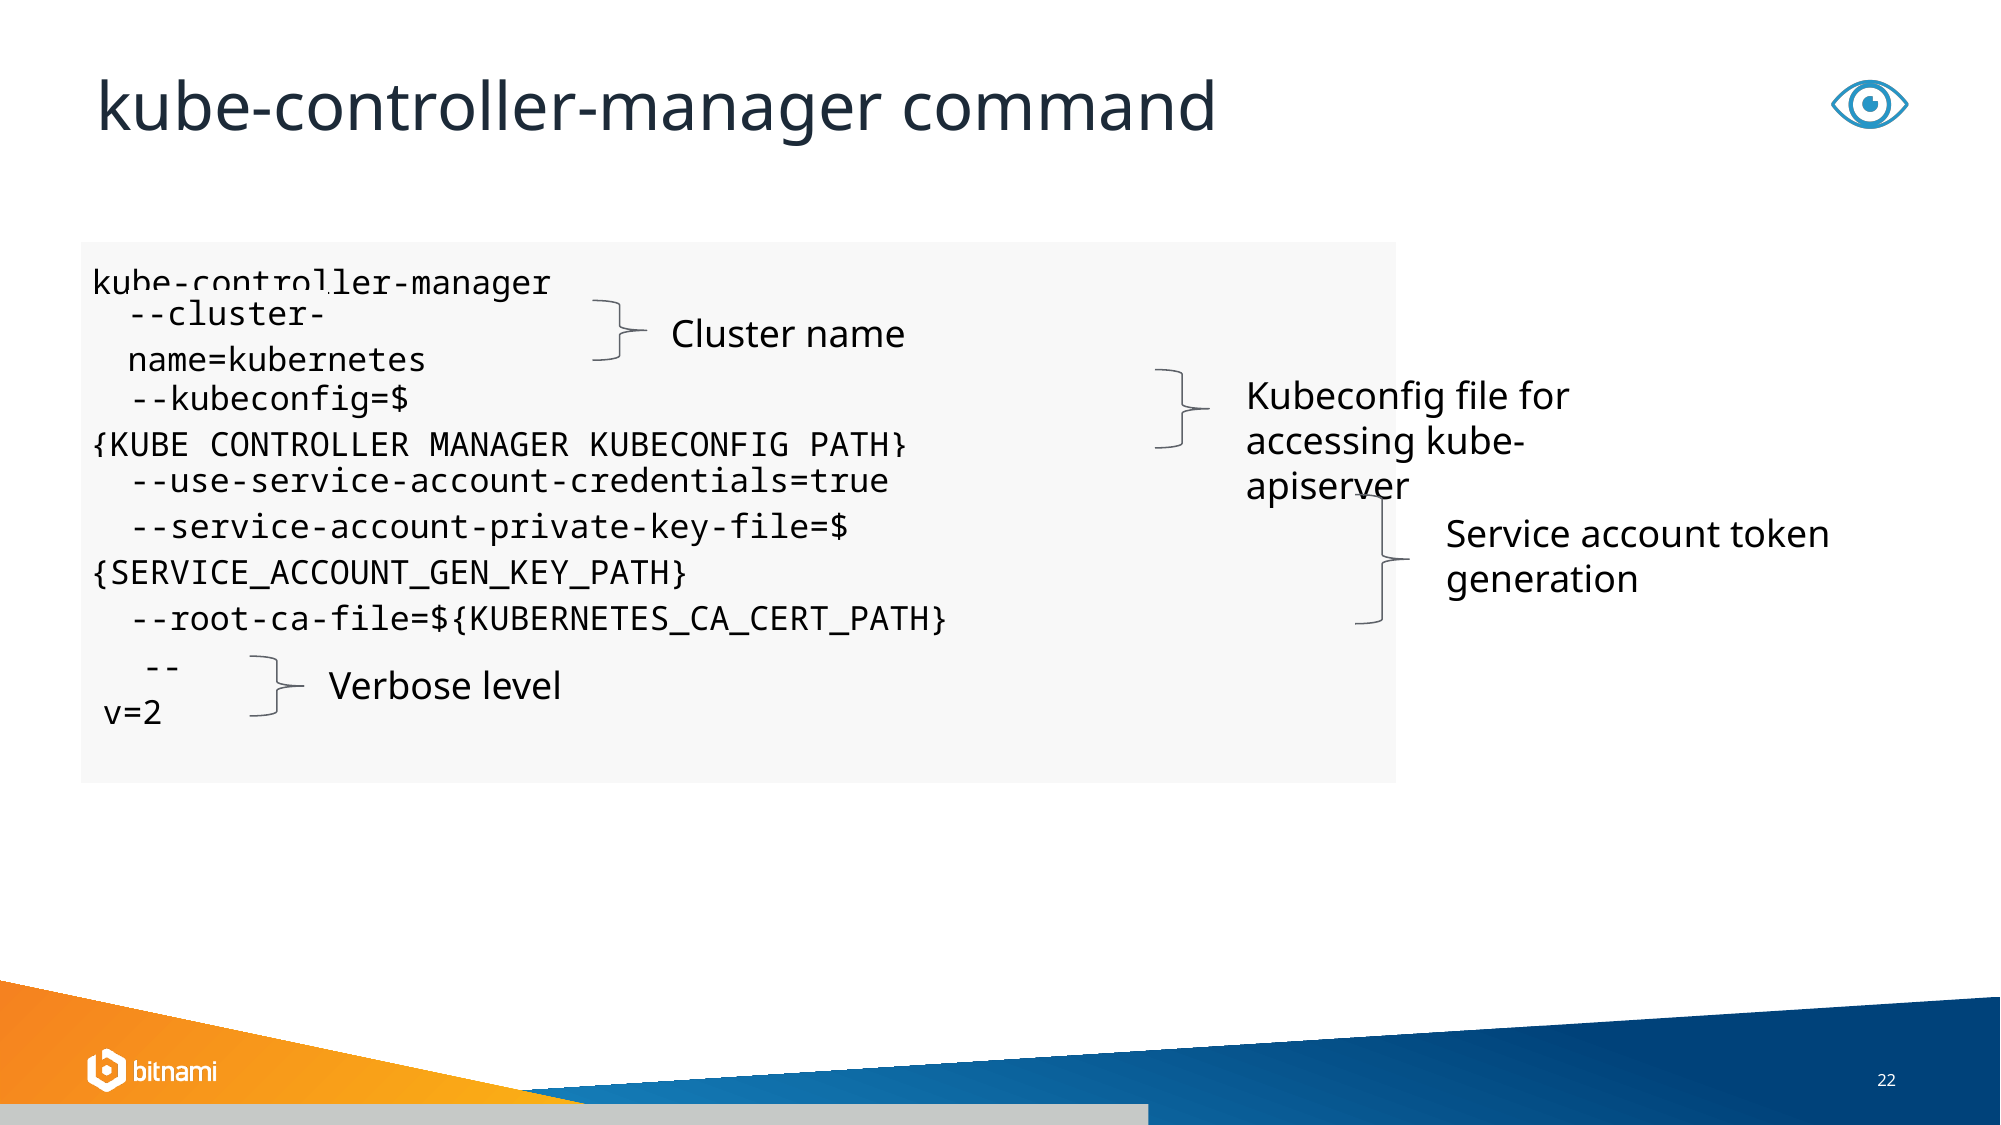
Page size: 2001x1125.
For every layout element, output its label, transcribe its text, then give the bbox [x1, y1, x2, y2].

table_header kube-controller-manager [81, 242, 1396, 558]
text_box [0, 1104, 1149, 1125]
text_box --use-service-account-credentials=true --service-account-private-key-file=${SERVICE_ACCOUNT_GEN_KEY_PATH} --root-ca-file=${KUBERNETES_CA_CERT_PATH} [75, 474, 1382, 616]
text_box Cluster name [655, 294, 1120, 373]
text_box [249, 656, 304, 716]
text_box --cluster-name=kubernetes [112, 309, 605, 355]
picture [81, 1044, 222, 1096]
picture [1820, 64, 1919, 141]
table_header kube-controller-manager [81, 560, 1396, 783]
text_box Verbose level [313, 646, 595, 726]
text_box Service account token generation [1430, 494, 1896, 573]
text_box --kubeconfig=${KUBE_CONTROLLER_MANAGER_KUBECONFIG_PATH} [74, 387, 1160, 448]
text_box Kubeconfig file for accessing kube-apiserver [1230, 357, 1696, 436]
text_box [592, 300, 647, 361]
text_box --v=2 [87, 662, 247, 708]
slide_number ‹#› [1857, 1051, 1912, 1112]
text_box [1155, 369, 1210, 448]
text_box [1355, 498, 1410, 624]
title kube-controller-manager command [81, 52, 1723, 153]
